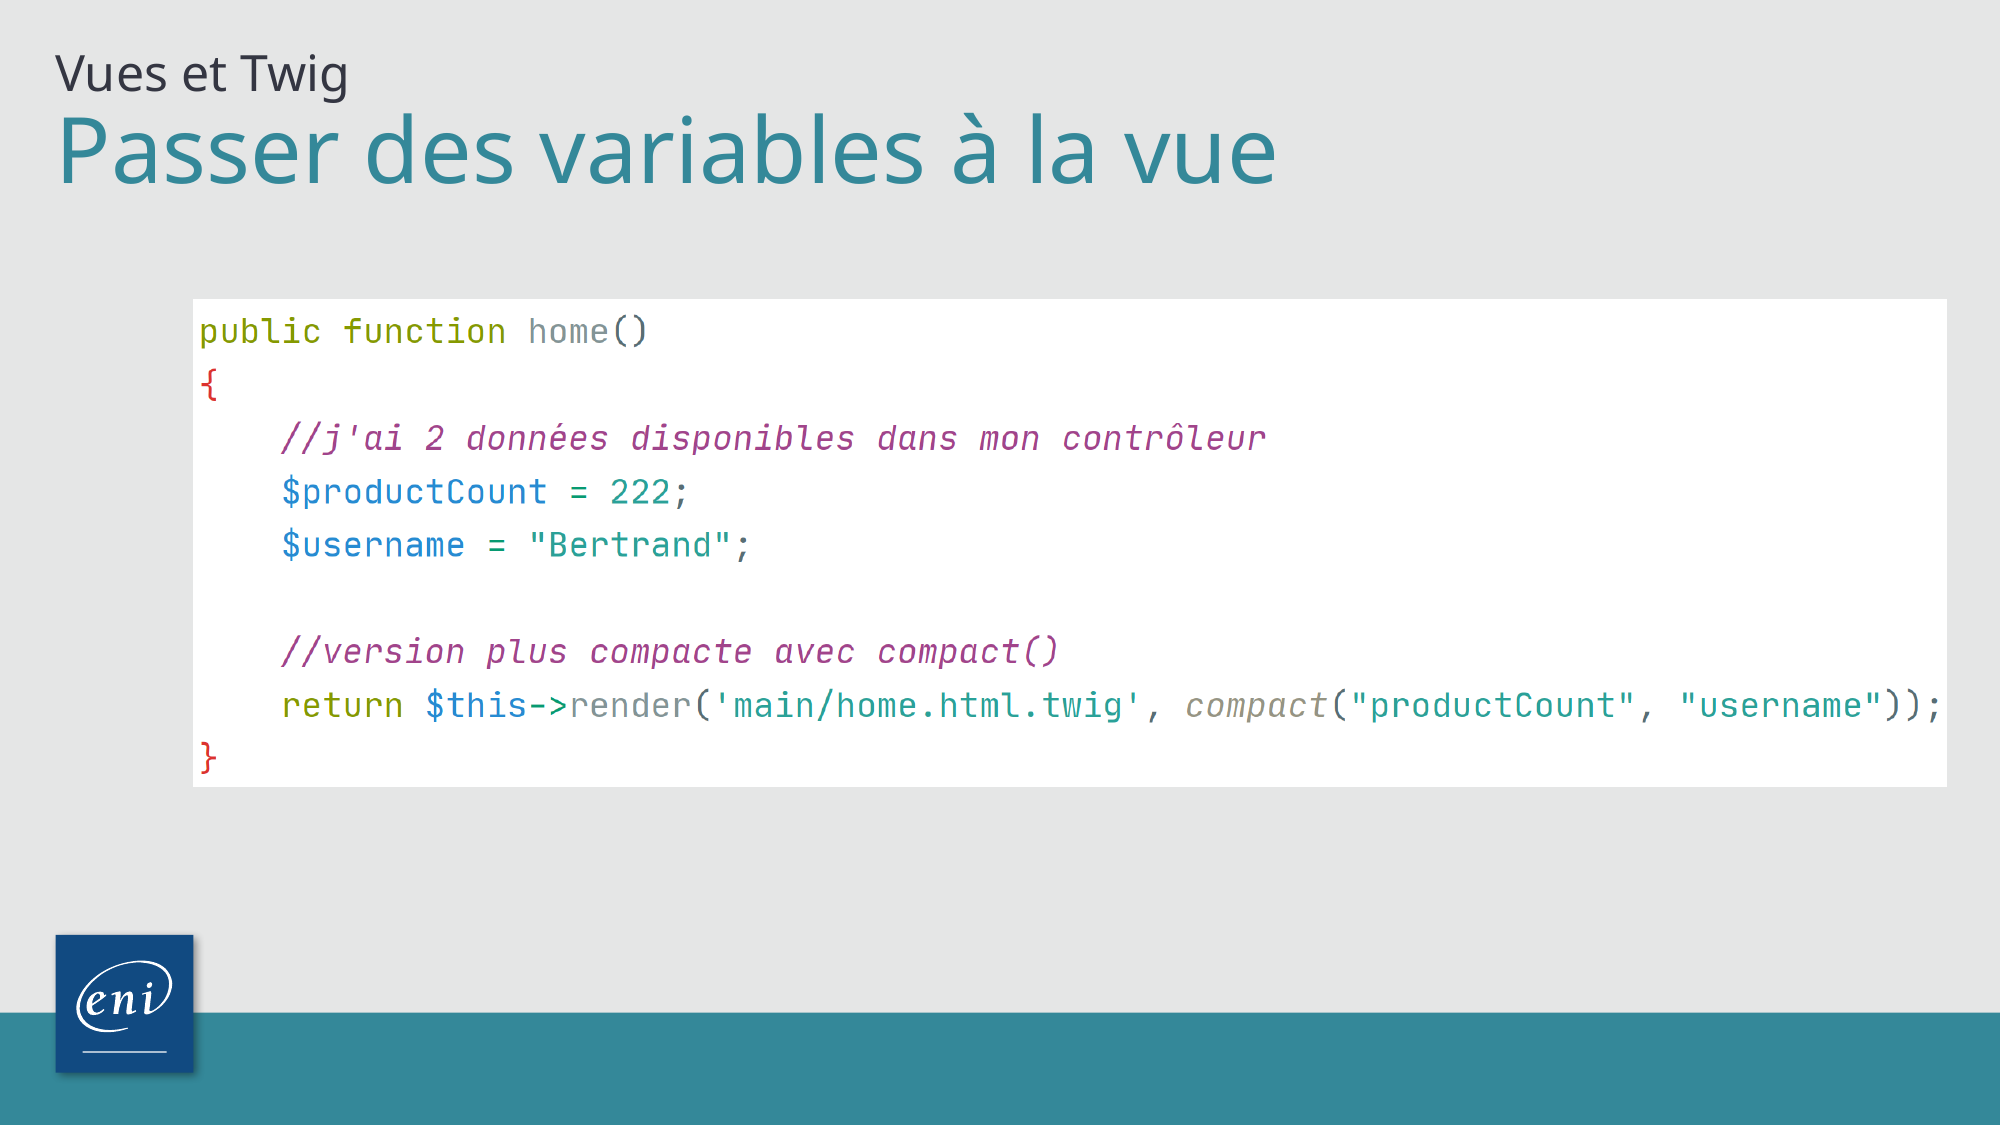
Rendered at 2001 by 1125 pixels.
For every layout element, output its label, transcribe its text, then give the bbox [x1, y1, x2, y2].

list Vues et Twig [55, 31, 1952, 103]
title Passer des variables à la vue [55, 104, 1952, 205]
picture [193, 299, 1947, 787]
